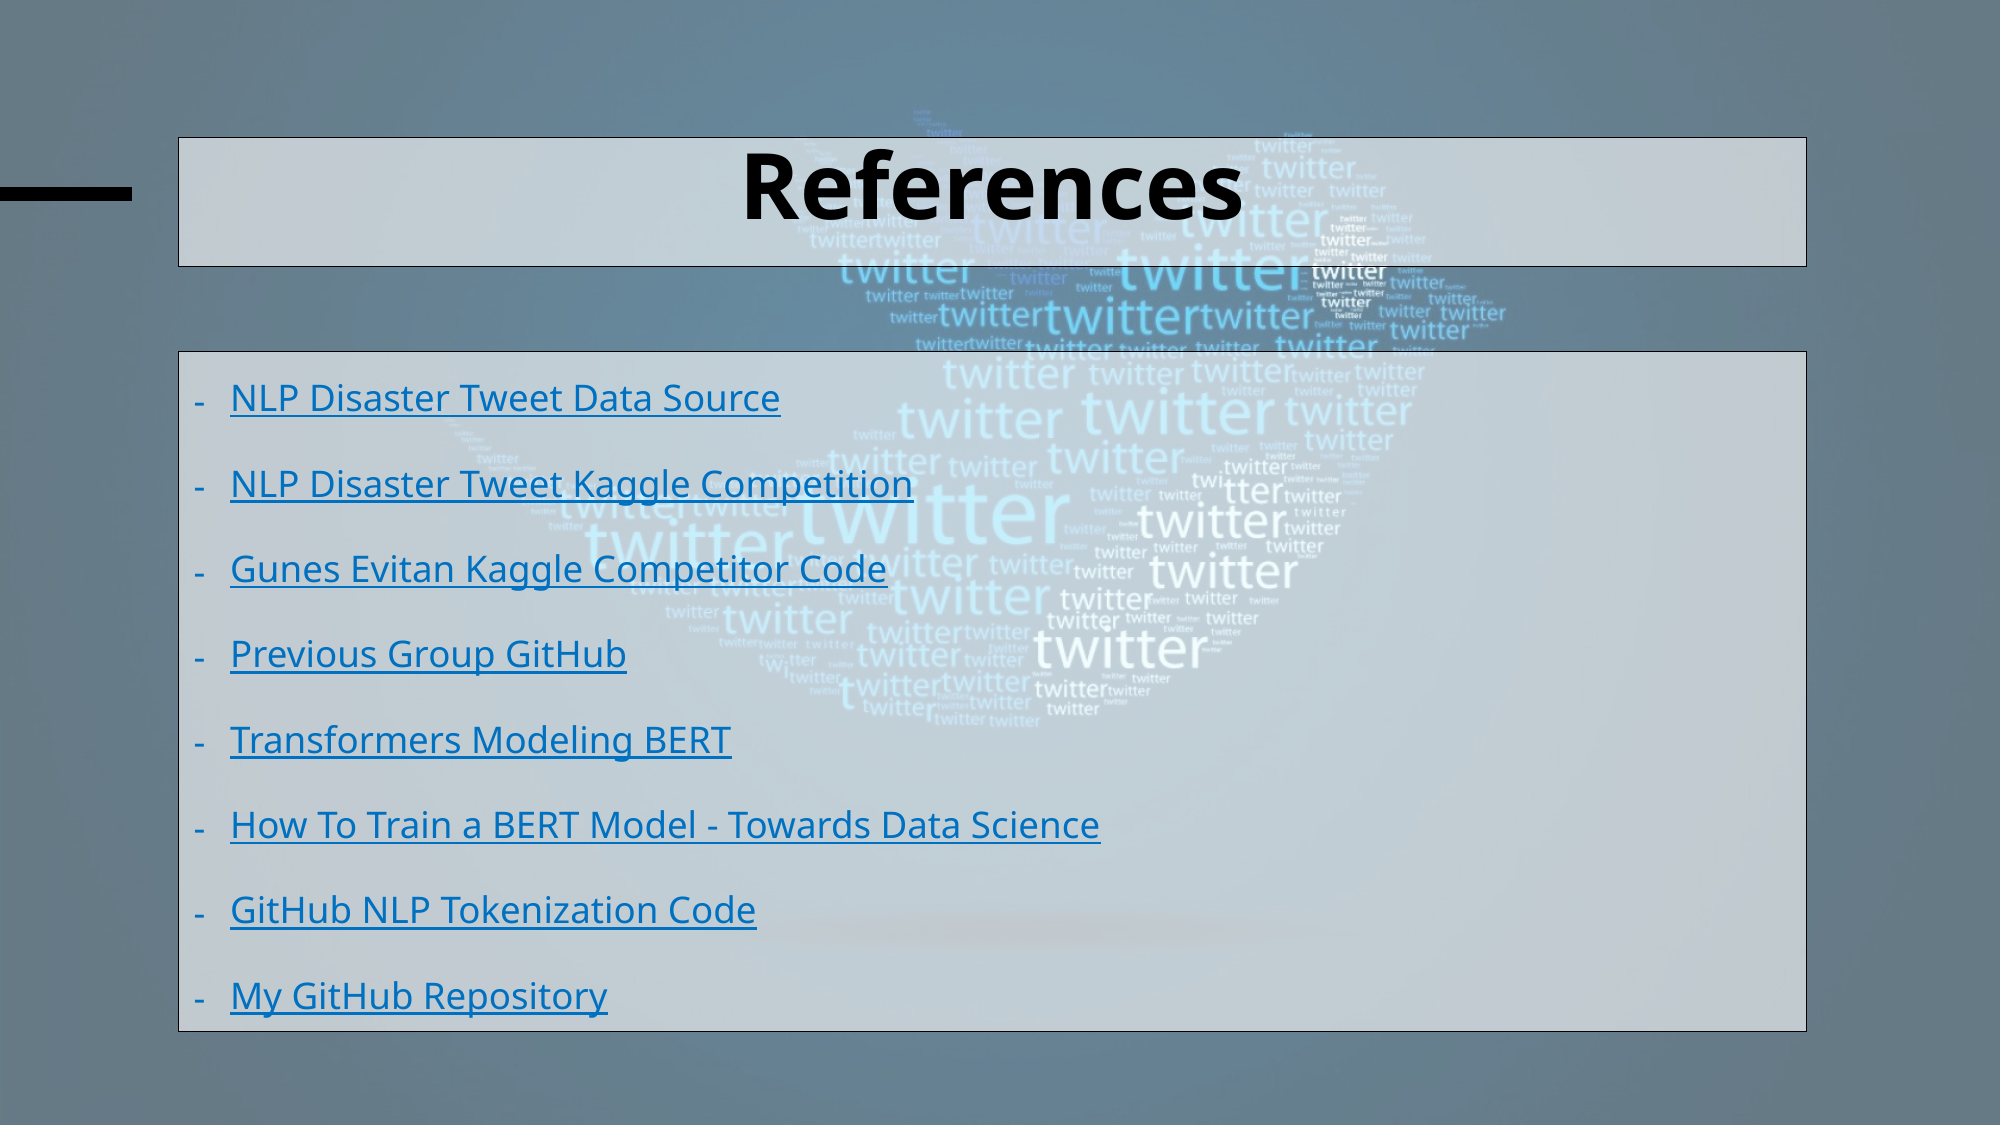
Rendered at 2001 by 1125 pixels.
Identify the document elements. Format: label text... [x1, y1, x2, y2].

list NLP Disaster Tweet Data Source NLP Disaster Tweet Kaggle Competition Gunes Evitan Kaggle Competitor Code Previous Group GitHub Transformers Modeling BERT How To Train a BERT Model - Towards Data Science GitHub NLP Tokenization Code My GitHub Repository [178, 351, 1807, 1032]
title References [178, 137, 1807, 267]
